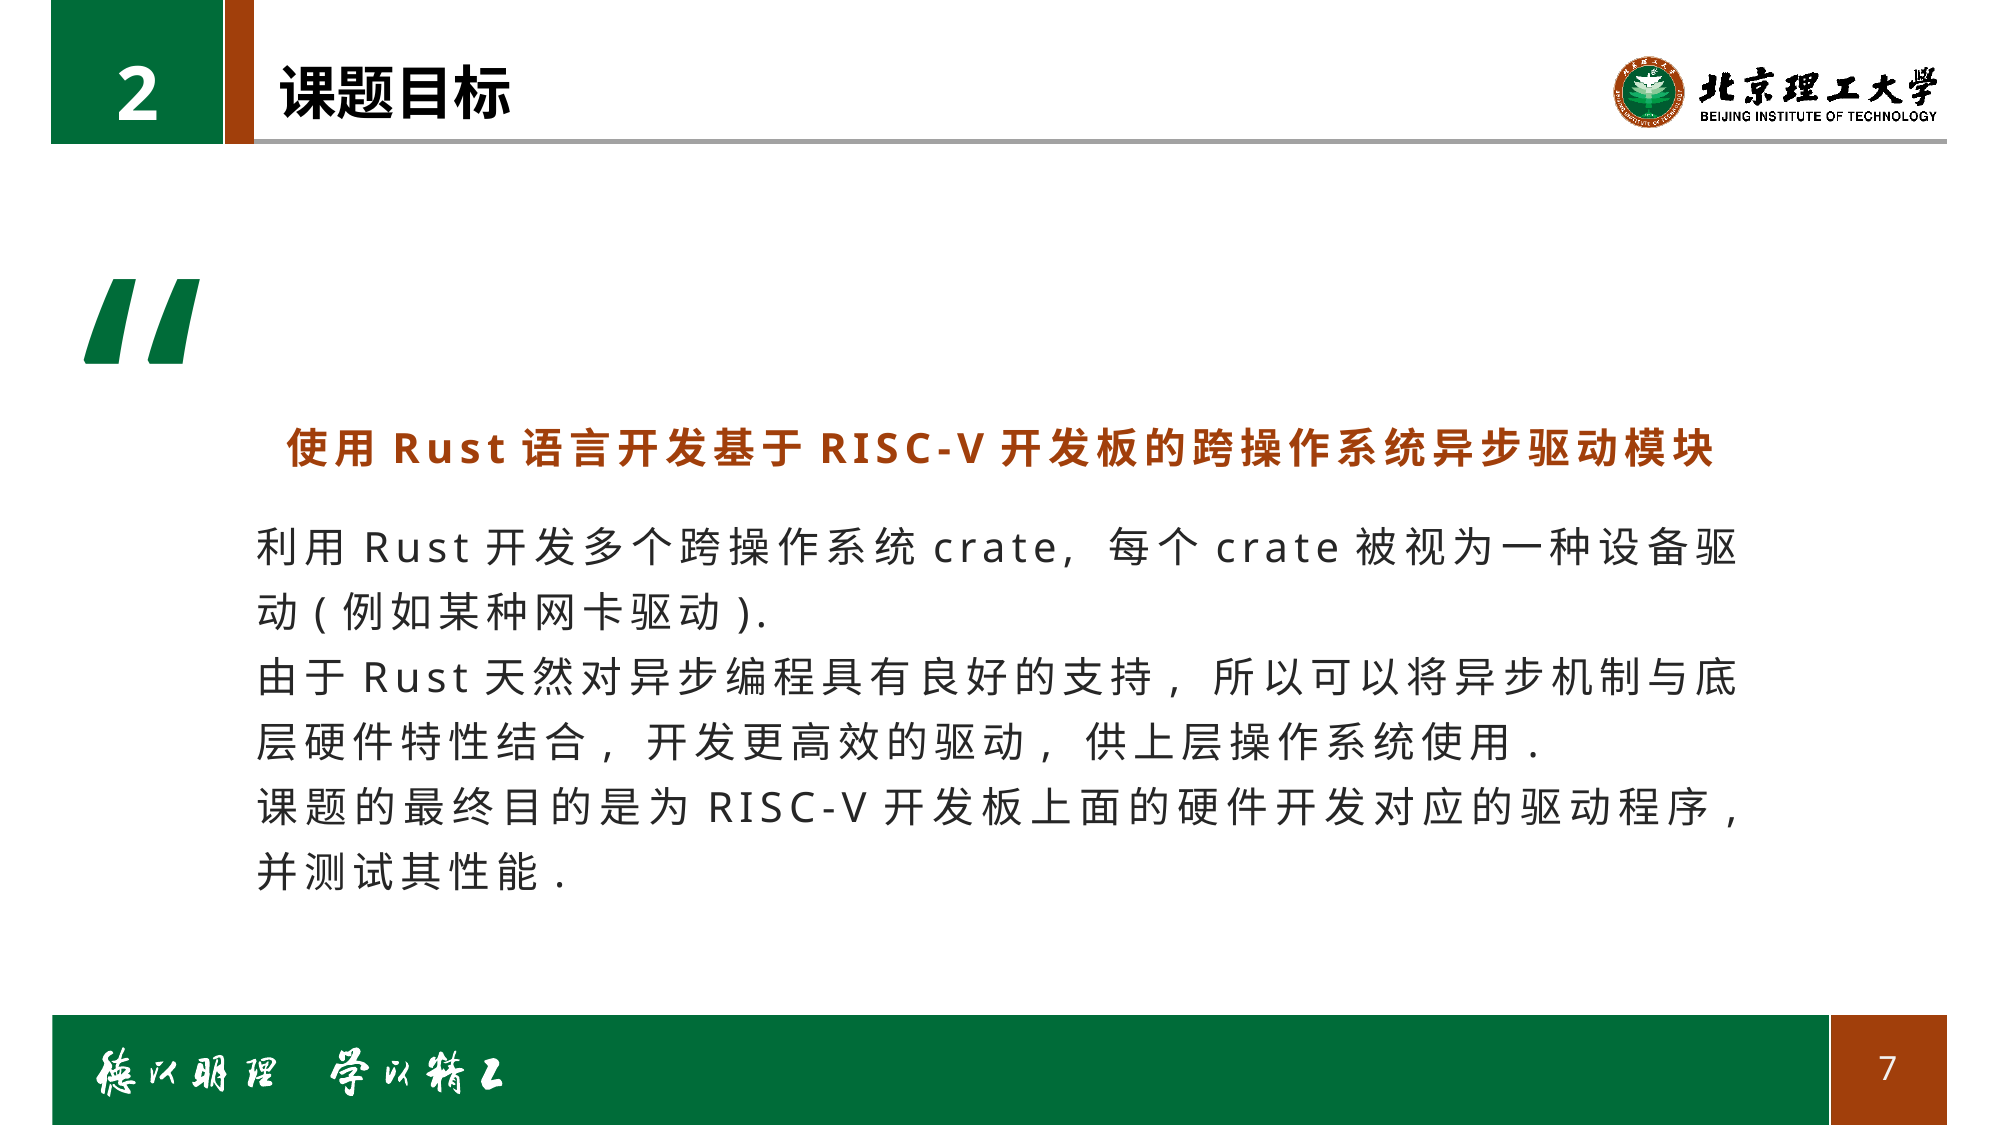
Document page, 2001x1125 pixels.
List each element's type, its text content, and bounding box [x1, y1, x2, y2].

text_box 使用Rust语言开发基于RISC-V开发板的跨操作系统异步驱动模块 [217, 411, 1784, 472]
text_box 利用Rust开发多个跨操作系统crate, 每个crate被视为一种设备驱动(例如某种网卡驱动). 由于Rust天然对异步编程具有良好的支持, 所以可以将异步机制与底层硬件特性结合, 开发更高效的驱动, 供上层操作系统使用. 课题的最终目的是为RISC-V开发板上面的硬件开发对应的驱动程序, 并测试其性能. [256, 505, 1744, 896]
text_box 2 [58, 38, 218, 144]
text_box [170, 211, 1830, 928]
picture [1682, 56, 1937, 128]
title 课题目标 [263, 56, 1682, 136]
text_box “ [38, 181, 447, 597]
